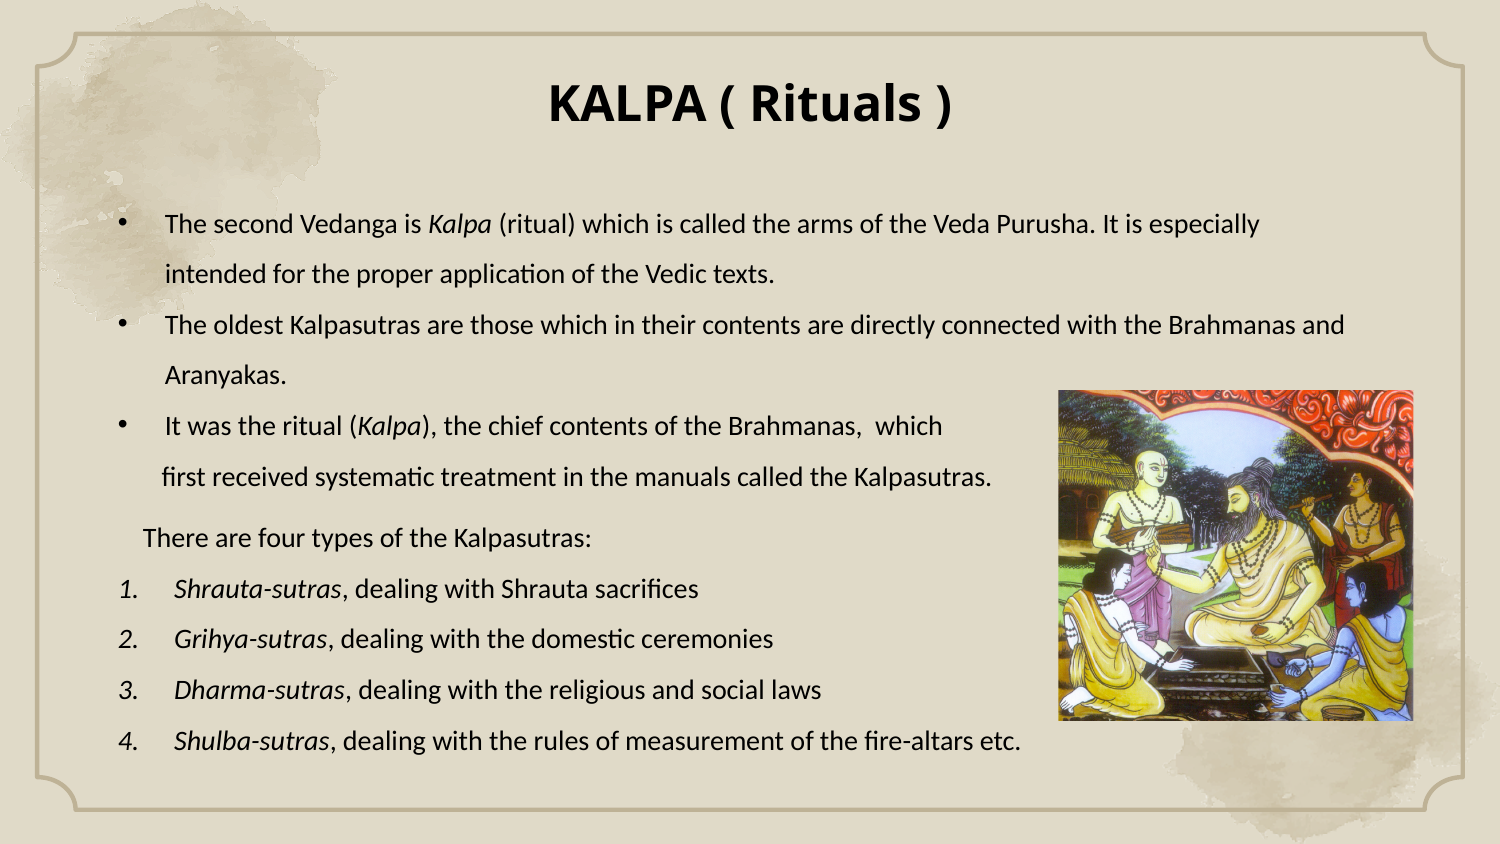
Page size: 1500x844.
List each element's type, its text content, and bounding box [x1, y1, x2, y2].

picture [1058, 390, 1414, 721]
text_box The second Vedanga is Kalpa (ritual) which is called the arms of the Veda Purusha. It is especially intended for the proper application of the Vedic texts. The oldest Kalpasutras are those which in their contents are directly connected with the Brahmanas and Aranyakas. It was the ritual (Kalpa), the chief contents of the Brahmanas, which first received systematic treatment in the manuals called the Kalpasutras. There are four types of the Kalpasutras: Shrauta-sutras, dealing with Shrauta sacrifices Grihya-sutras, dealing with the domestic ceremonies Dharma-sutras, dealing with the religious and social laws Shulba-sutras, dealing with the rules of measurement of the fire-altars etc. [103, 180, 1372, 763]
title KALPA ( Rituals ) [103, 50, 1397, 152]
